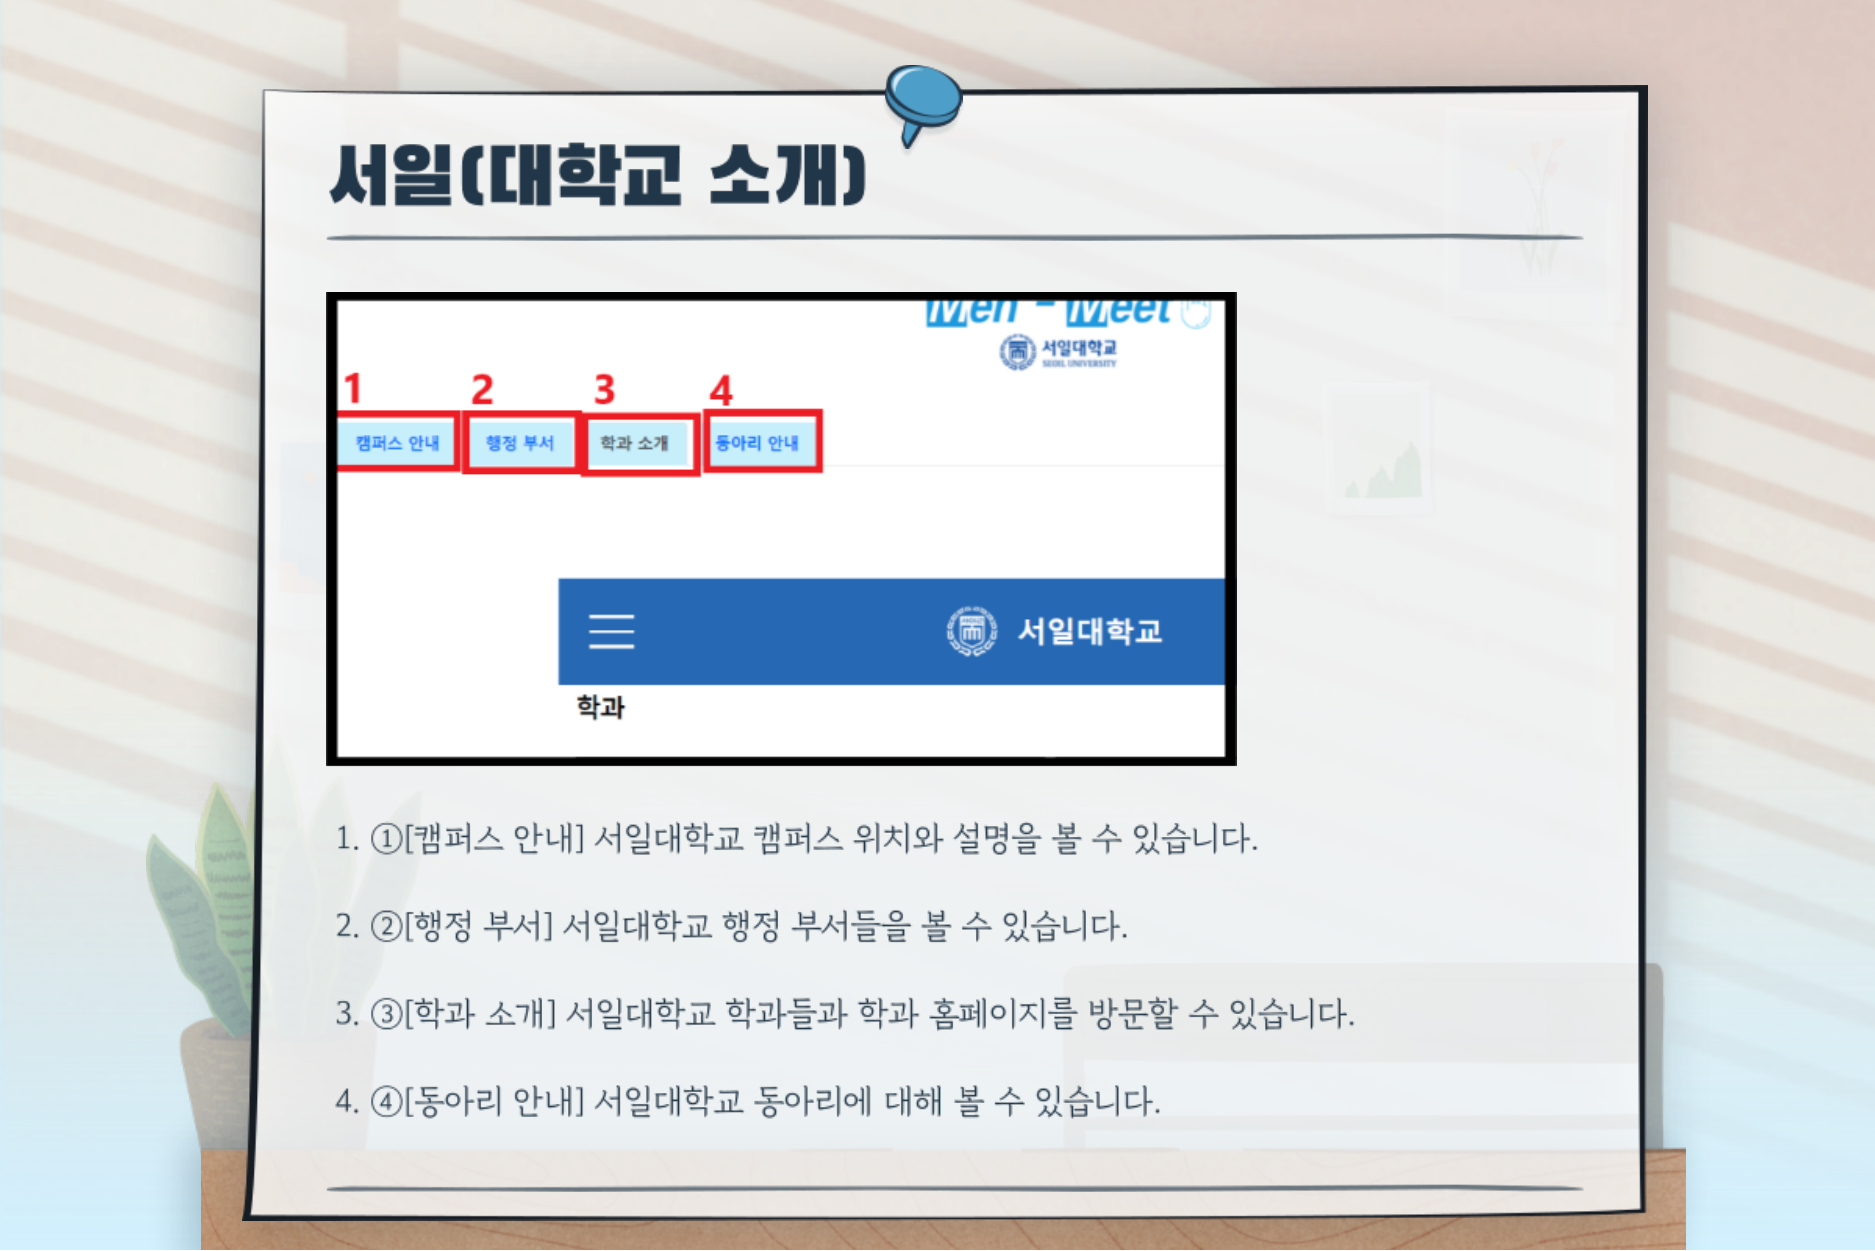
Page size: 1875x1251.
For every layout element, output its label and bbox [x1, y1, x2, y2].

text_box [884, 65, 963, 150]
text_box [326, 233, 1584, 241]
picture [331, 811, 1372, 1142]
picture [314, 115, 908, 278]
text_box [0, 0, 1875, 1250]
text_box [326, 292, 1237, 768]
text_box [241, 85, 1648, 1222]
text_box [146, 107, 1687, 1250]
text_box [326, 1184, 1584, 1192]
